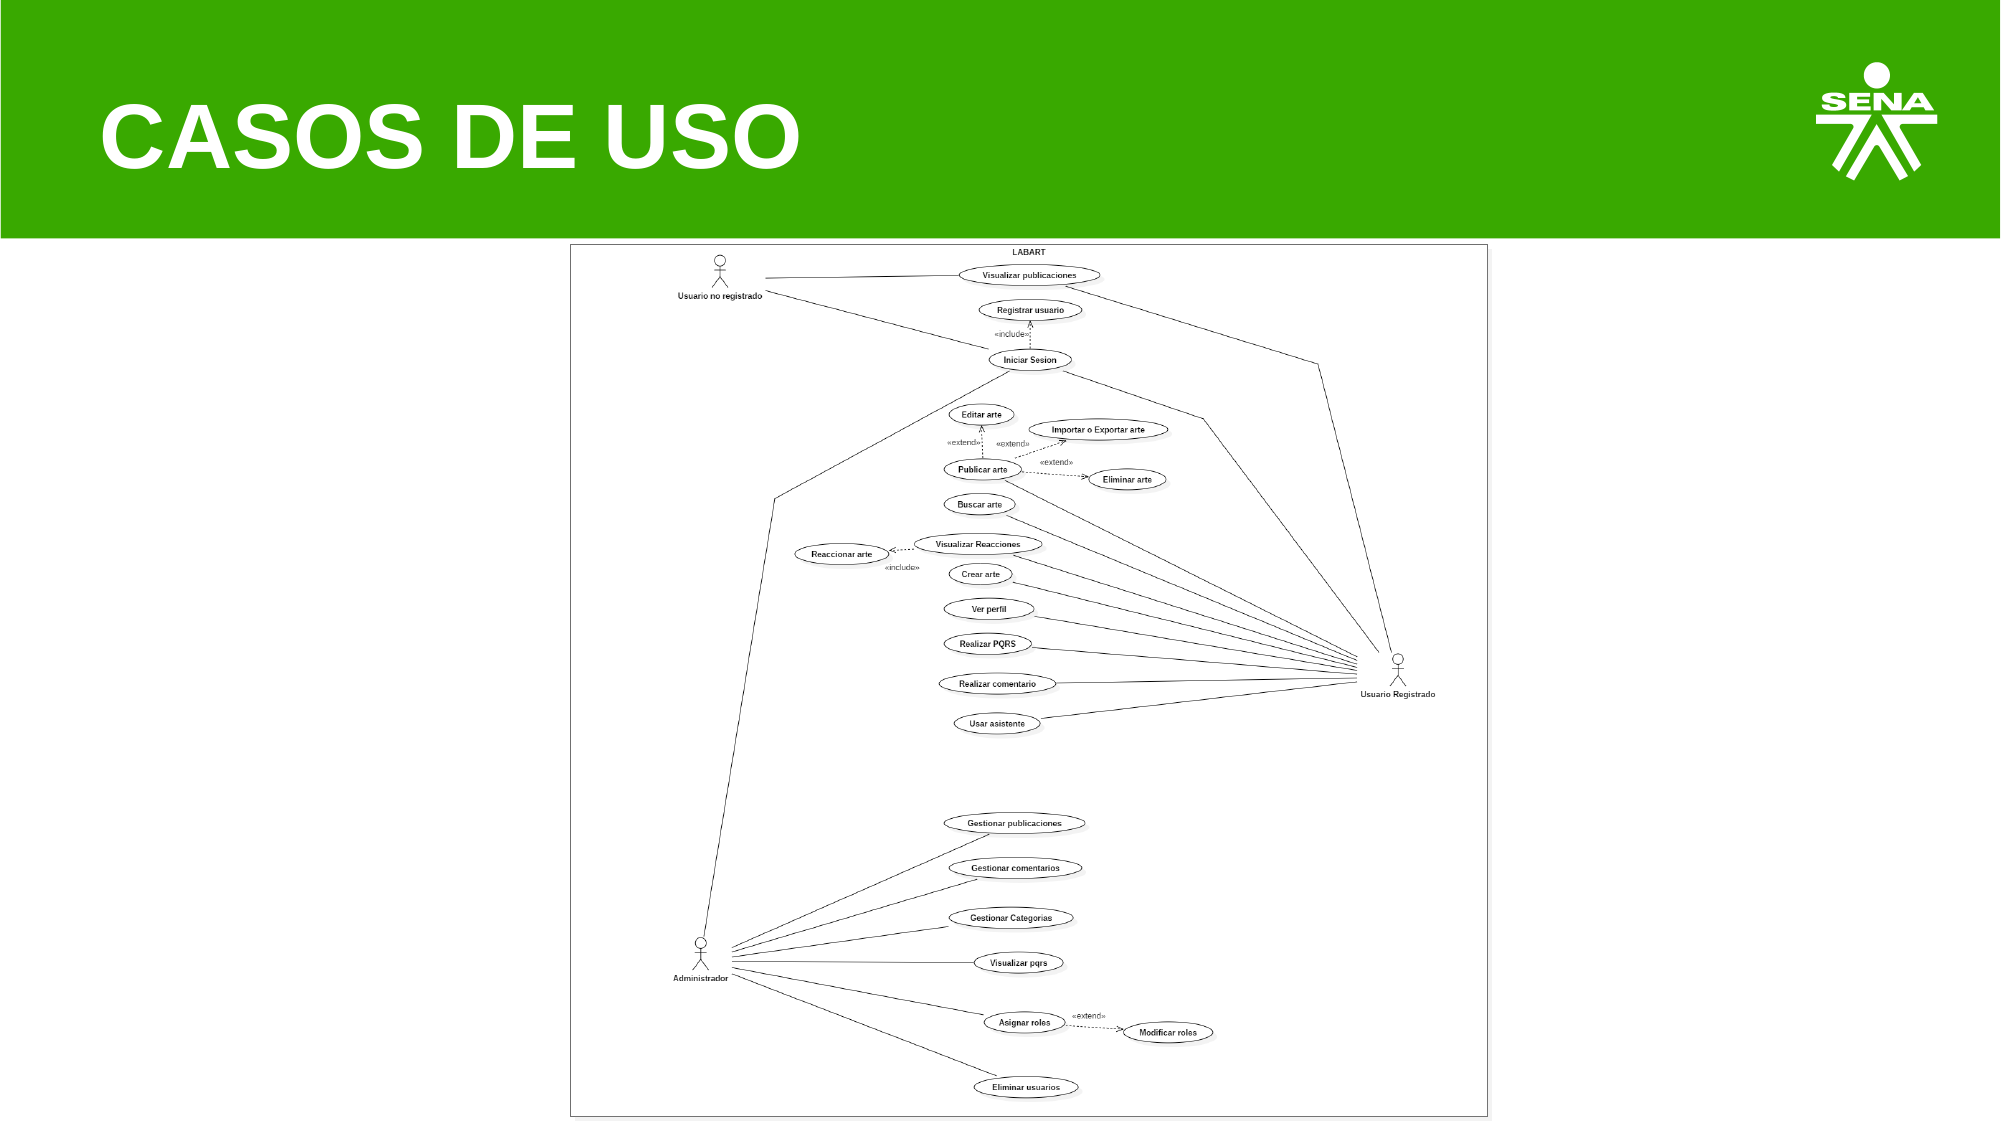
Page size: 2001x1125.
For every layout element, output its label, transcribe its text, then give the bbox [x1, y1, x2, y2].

picture [0, 0, 2001, 1125]
title CASOS DE USO [99, 88, 1900, 189]
